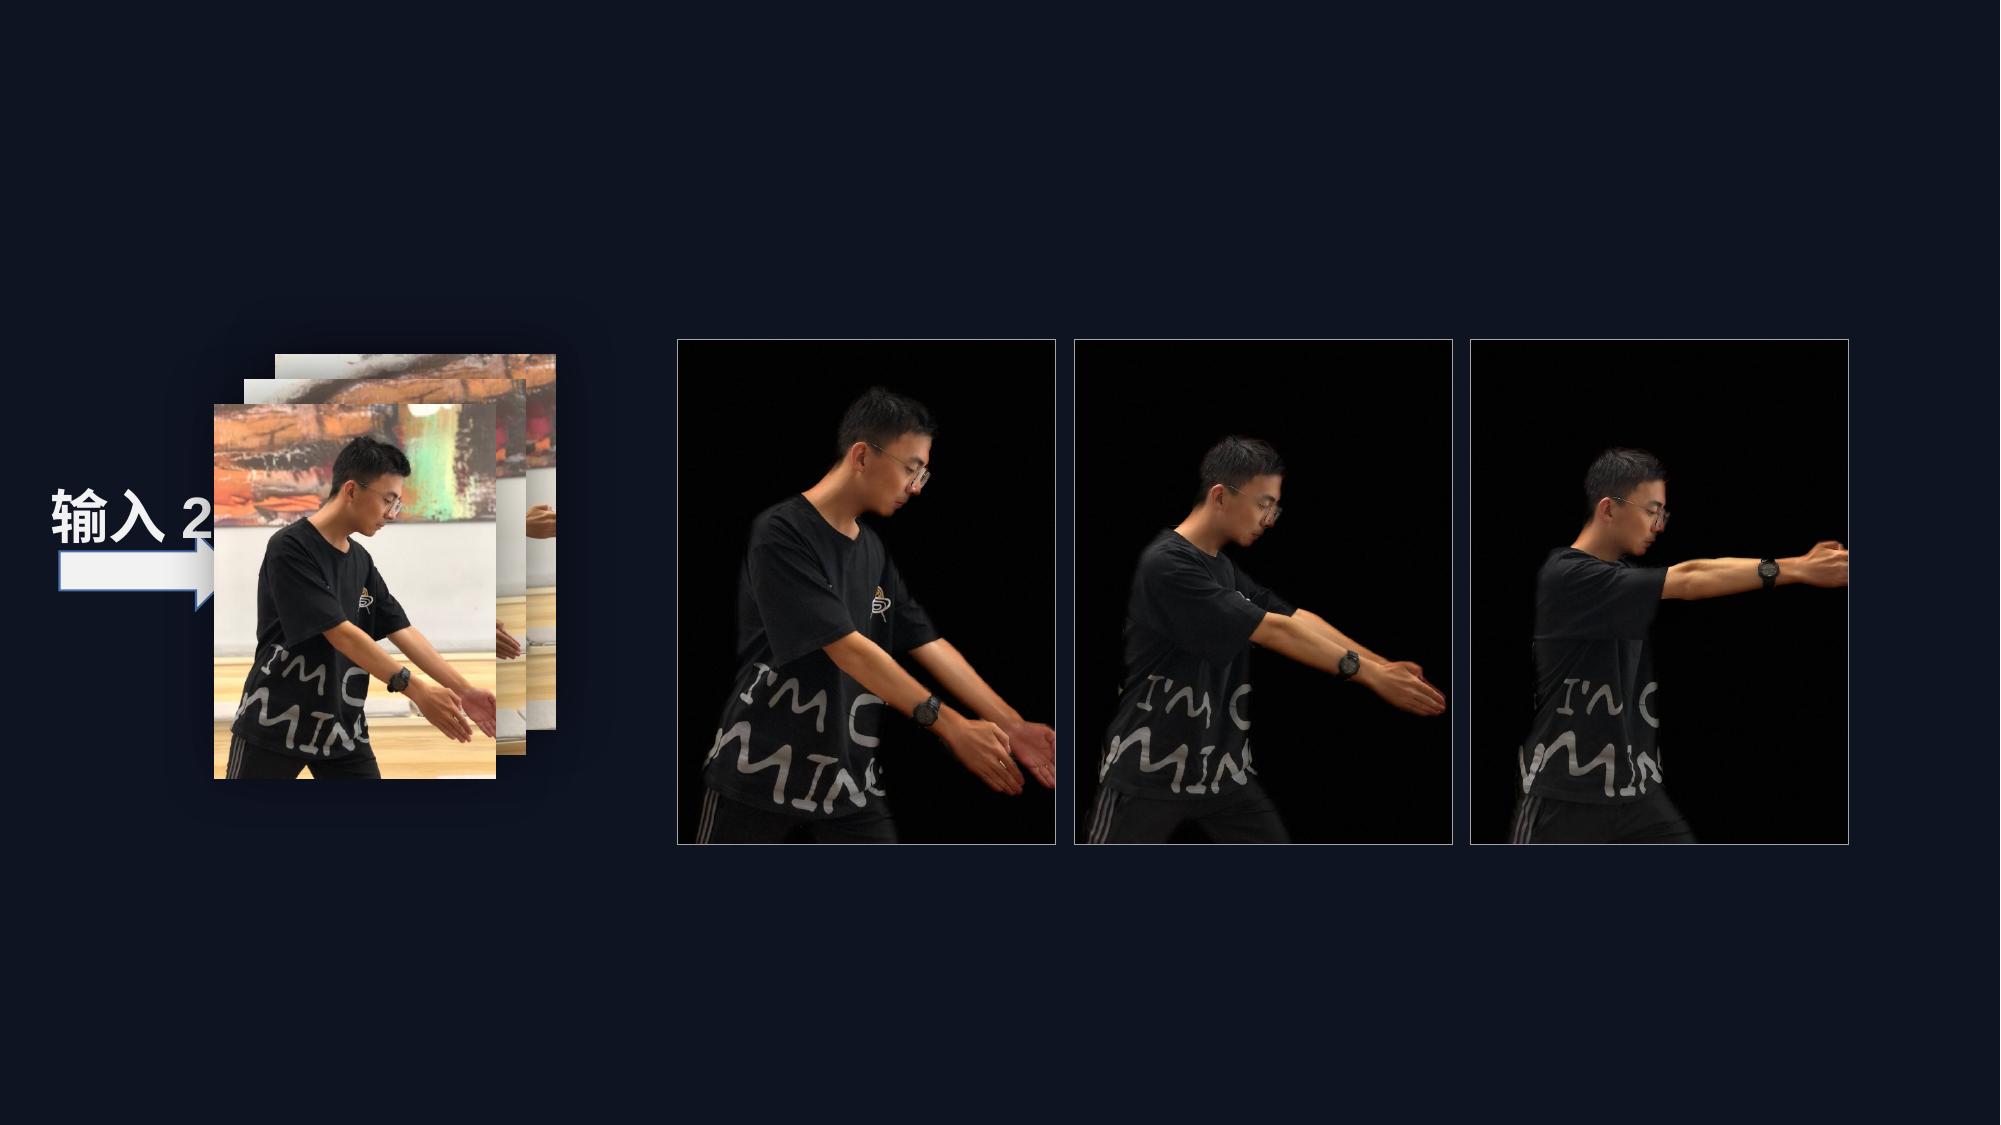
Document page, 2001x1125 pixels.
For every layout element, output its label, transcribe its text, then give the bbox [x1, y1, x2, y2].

picture [214, 354, 556, 780]
text_box [58, 558, 178, 592]
picture [1470, 339, 1849, 845]
picture [1074, 339, 1453, 845]
picture [677, 339, 1056, 845]
text_box 输入2 [24, 472, 178, 558]
